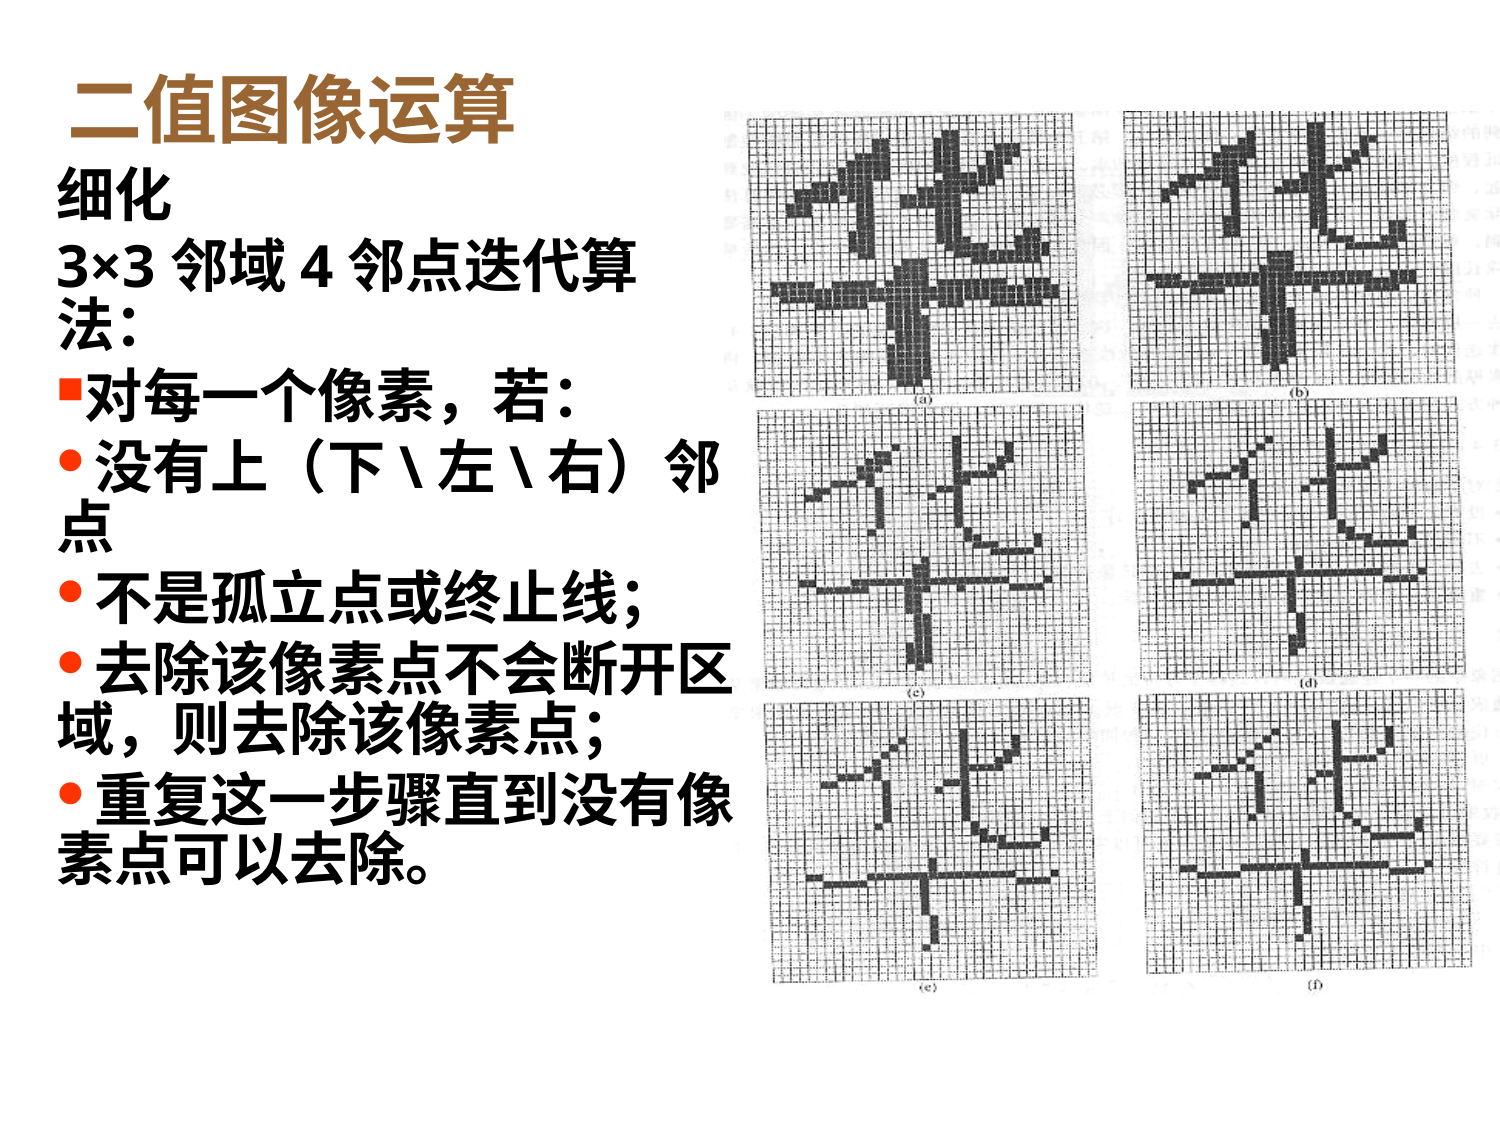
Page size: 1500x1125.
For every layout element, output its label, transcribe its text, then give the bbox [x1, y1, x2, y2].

subtitle 细化 3×3邻域4邻点迭代算法： 对每一个像素，若： 没有上（下\左\右）邻点 不是孤立点或终止线； 去除该像素点不会断开区域，则去除该像素点； 重复这一步骤直到没有像素点可以去除。 [41, 160, 720, 1000]
text_box 二值图像运算 [53, 54, 1140, 160]
picture [724, 111, 1500, 998]
